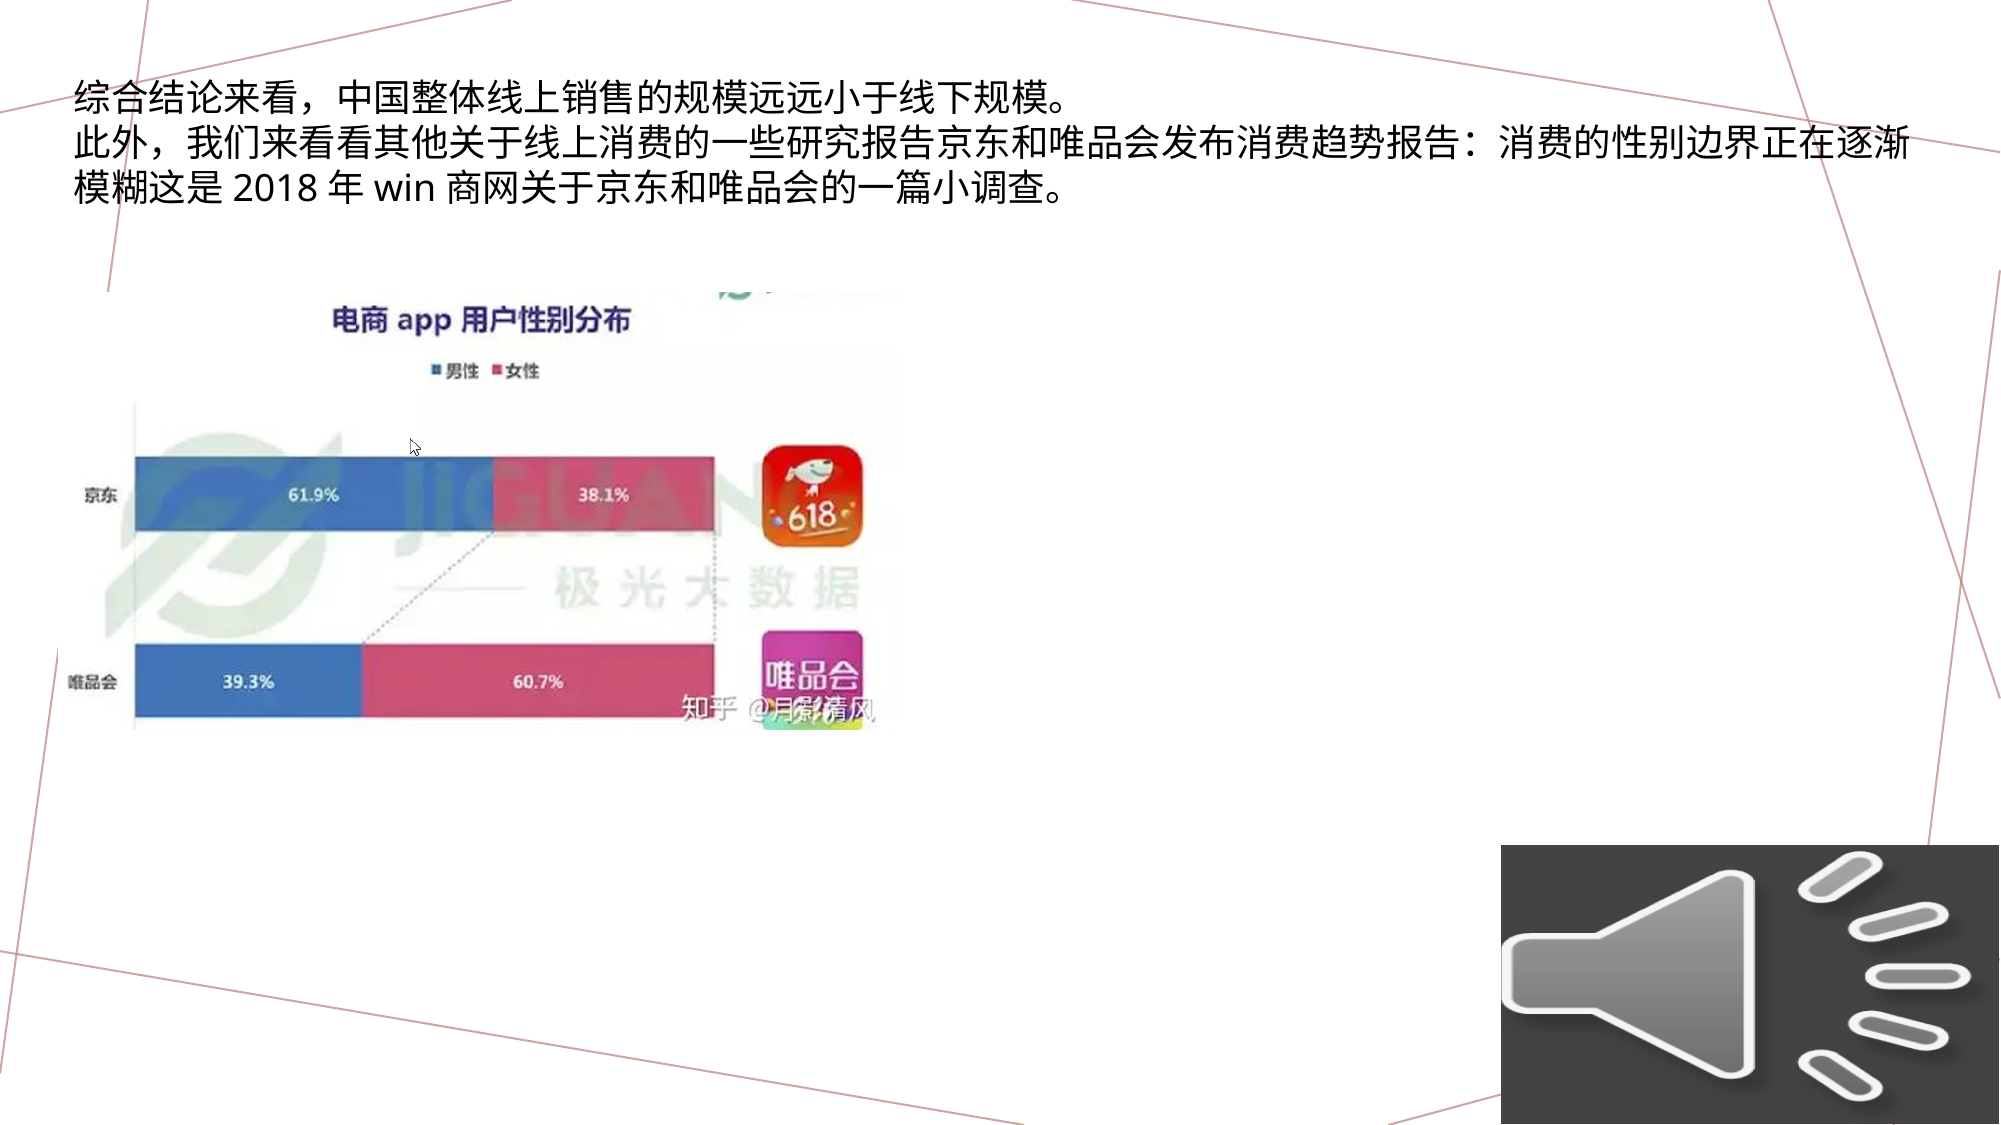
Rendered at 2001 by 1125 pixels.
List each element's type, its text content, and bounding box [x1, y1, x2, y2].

picture [1499, 843, 2000, 1125]
text_box 综合结论来看，中国整体线上销售的规模远远小于线下规模。 此外，我们来看看其他关于线上消费的一些研究报告京东和唯品会发布消费趋势报告：消费的性别边界正在逐渐模糊这是2018年win商网关于京东和唯品会的一篇小调查。 [58, 66, 1932, 217]
picture [58, 292, 899, 730]
